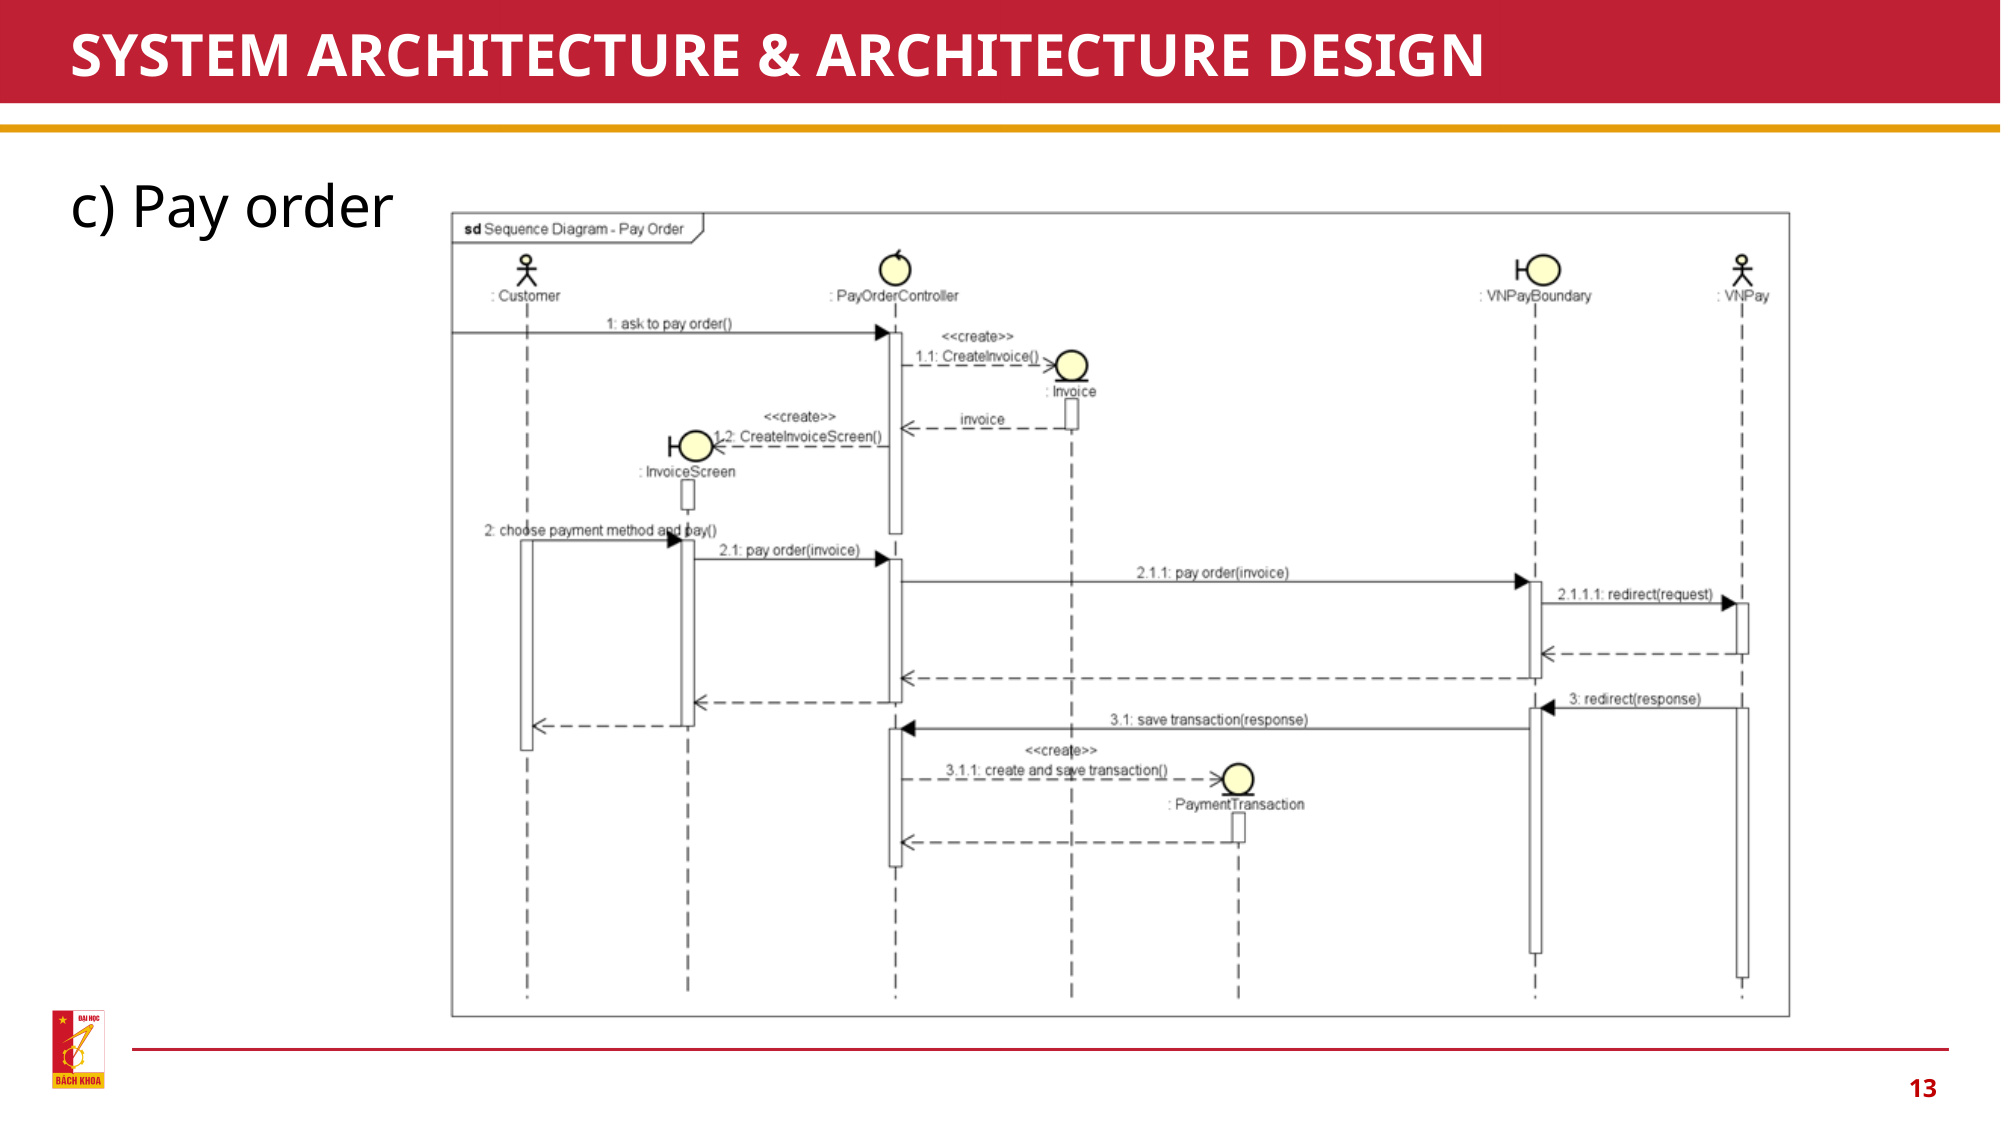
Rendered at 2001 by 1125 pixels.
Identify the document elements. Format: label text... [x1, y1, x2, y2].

list c) Pay order [55, 169, 1997, 1059]
picture [0, 0, 2001, 1125]
title SYSTEM ARCHITECTURE & ARCHITECTURE DESIGN [55, 18, 1945, 90]
slide_number 13 [1502, 1065, 1953, 1125]
